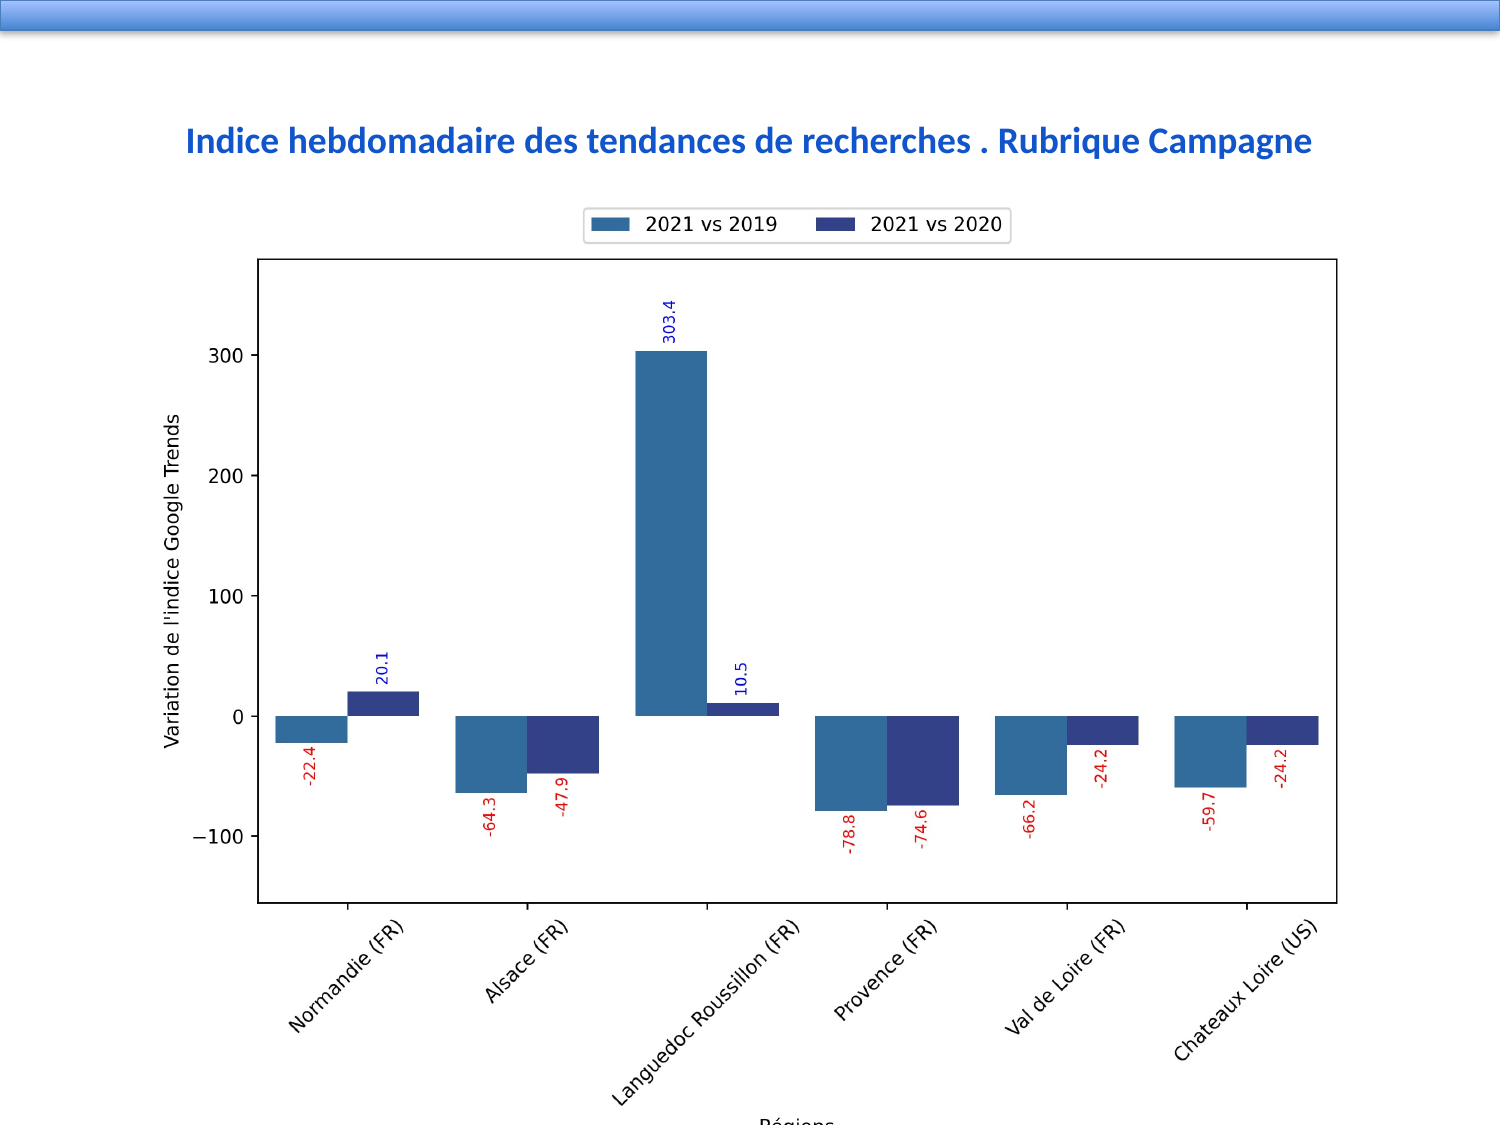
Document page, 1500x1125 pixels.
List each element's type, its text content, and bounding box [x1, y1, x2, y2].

picture [149, 194, 1351, 1125]
text_box [0, 0, 1500, 31]
title Indice hebdomadaire des tendances de recherches . Rubrique Campagne [75, 45, 1425, 233]
